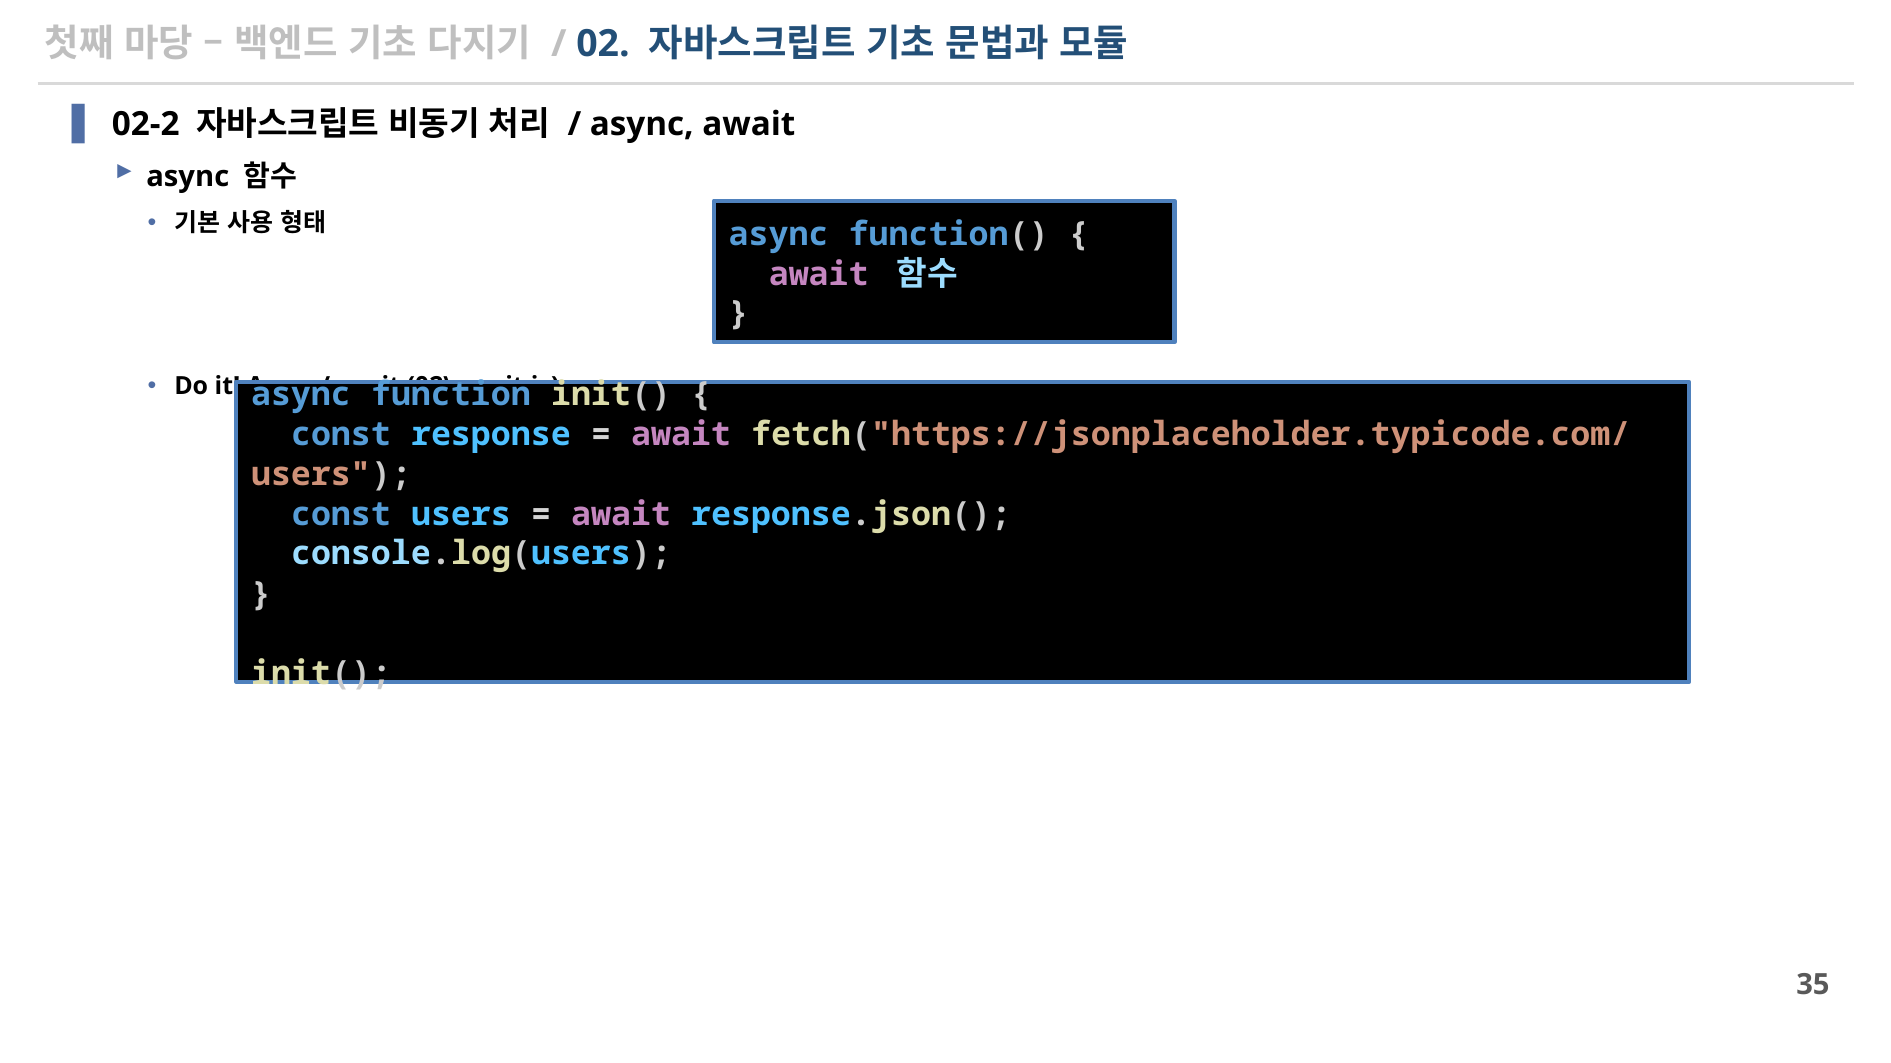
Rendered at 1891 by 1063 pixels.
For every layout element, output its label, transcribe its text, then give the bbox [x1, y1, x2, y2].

text_box async function() { await 함수 } [712, 199, 1177, 344]
text_box async function init() { const response = await fetch("https://jsonplaceholder.typicode.com/users"); const users = await response.json(); console.log(users); } init(); [234, 380, 1691, 684]
list 02-2 자바스크립트 비동기 처리 / async, await async 함수 기본 사용 형태 Do it! Async/await (02\await.js) [43, 94, 1845, 382]
slide_number 35 [1703, 956, 1845, 1014]
title 첫째 마당 – 백엔드 기초 다지기 / 02. 자바스크립트 기초 문법과 모듈 [29, 11, 1809, 73]
